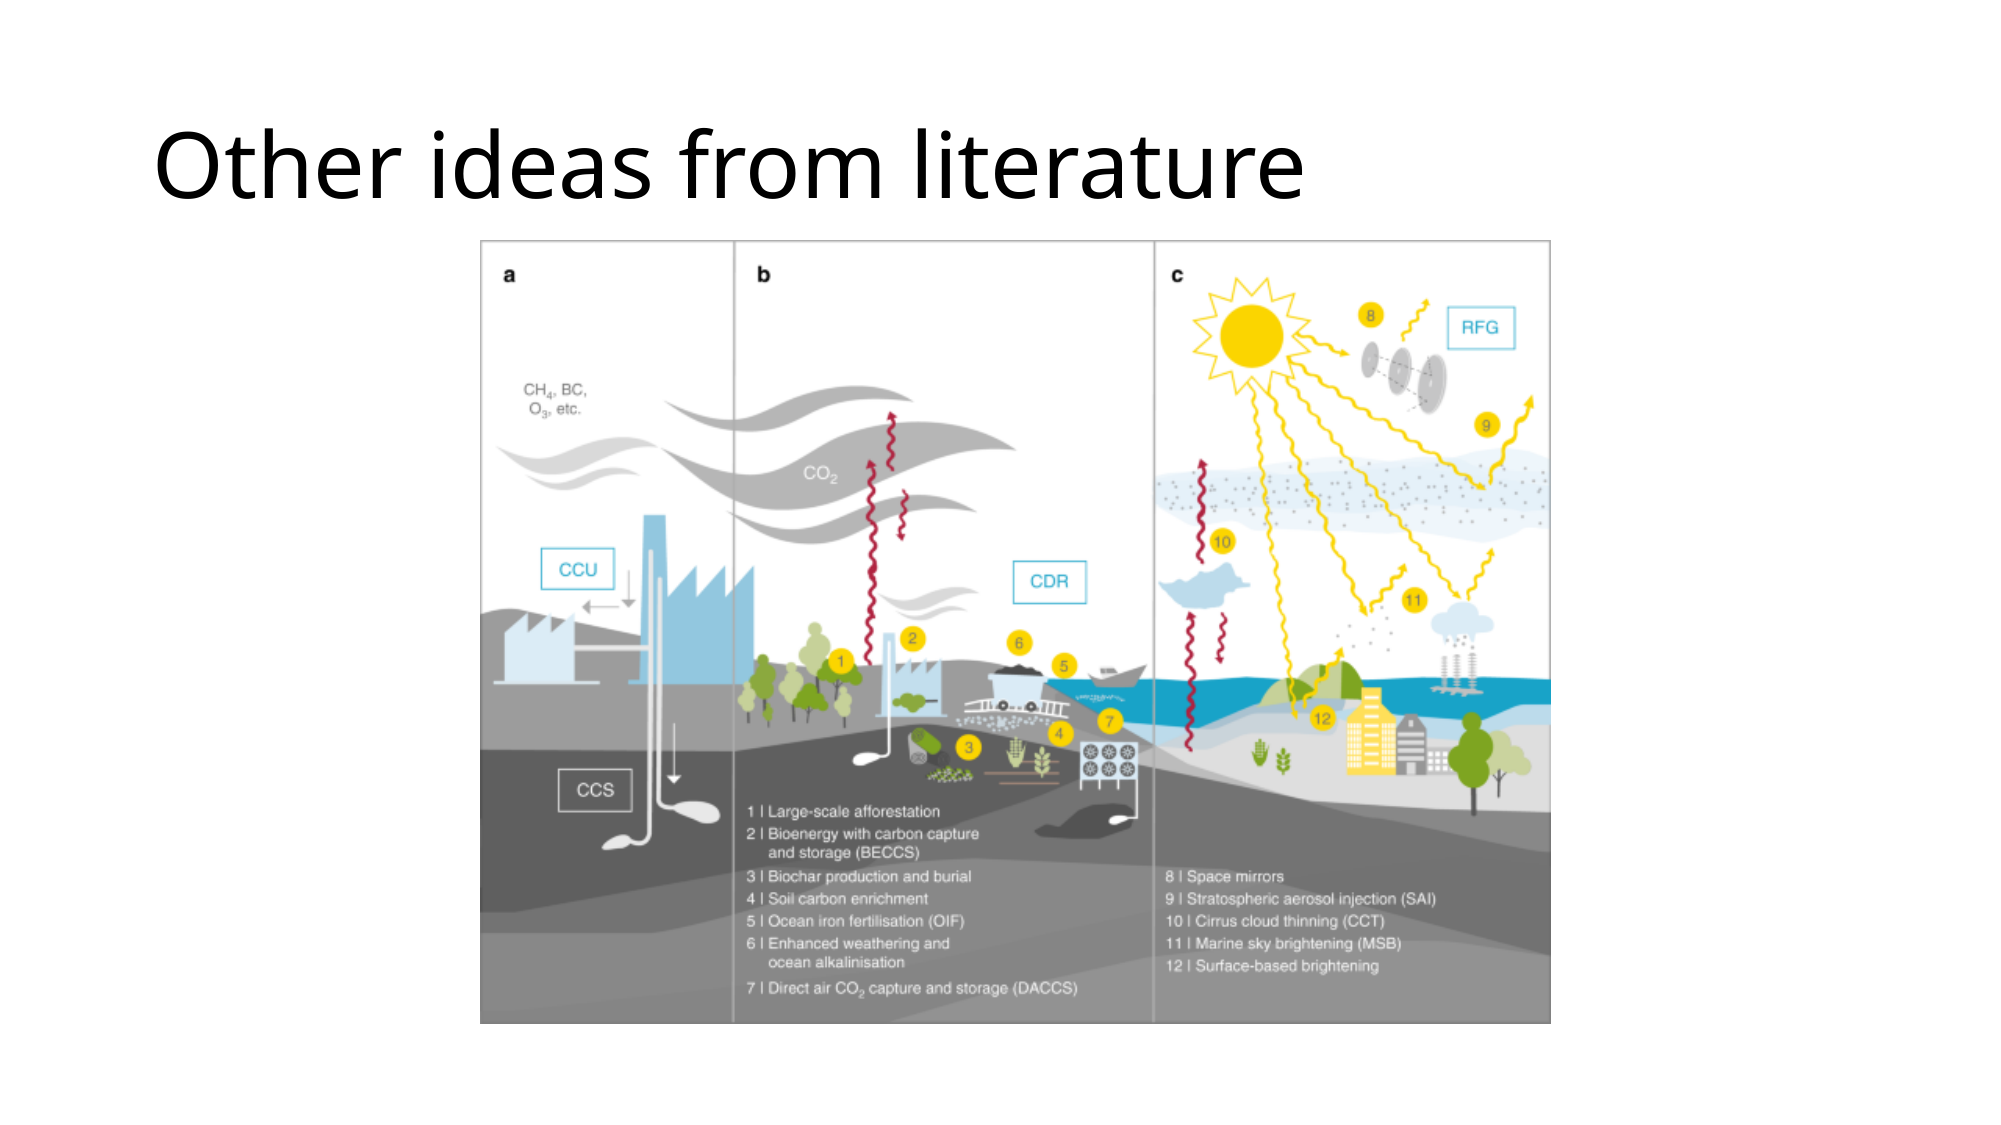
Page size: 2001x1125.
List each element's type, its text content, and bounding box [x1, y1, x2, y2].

picture [480, 240, 1551, 1024]
title Other ideas from literature [137, 59, 1863, 278]
